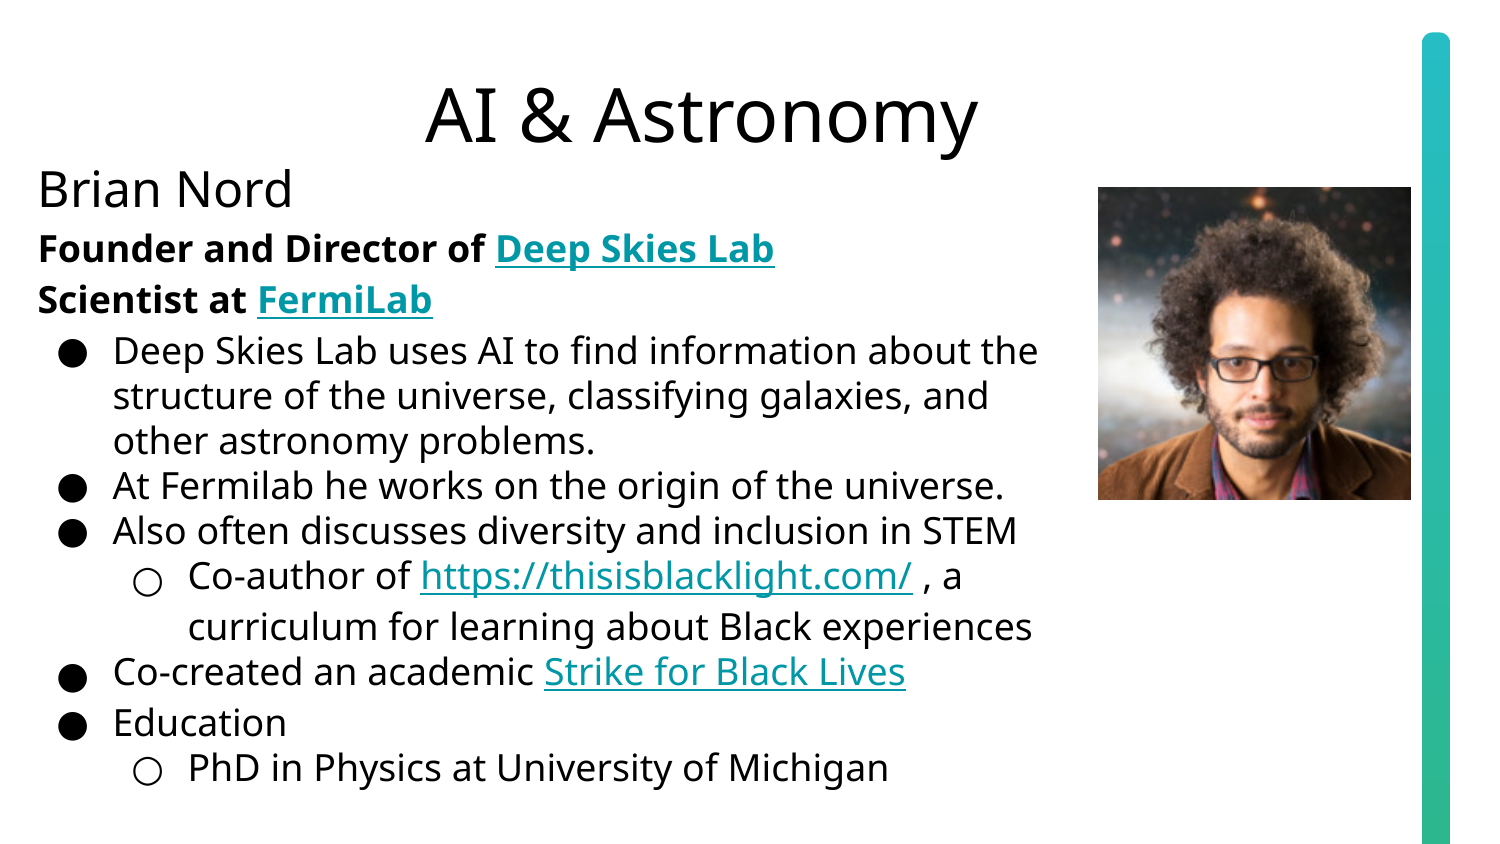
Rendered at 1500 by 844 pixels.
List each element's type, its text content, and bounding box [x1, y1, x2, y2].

text_box Founder and Director of Deep Skies Lab Scientist at FermiLab Deep Skies Lab uses AI to find information about the structure of the universe, classifying galaxies, and other astronomy problems. At Fermilab he works on the origin of the universe. Also often discusses diversity and inclusion in STEM Co-author of https://thisisblacklight.com/ , a curriculum for learning about Black experiences Co-created an academic Strike for Black Lives Education PhD in Physics at University of Michigan [37, 225, 1088, 638]
text_box Brian Nord [37, 188, 704, 225]
text_box [1421, 32, 1451, 844]
picture [1098, 187, 1412, 501]
text_box AI & Astronomy [37, 37, 1388, 188]
